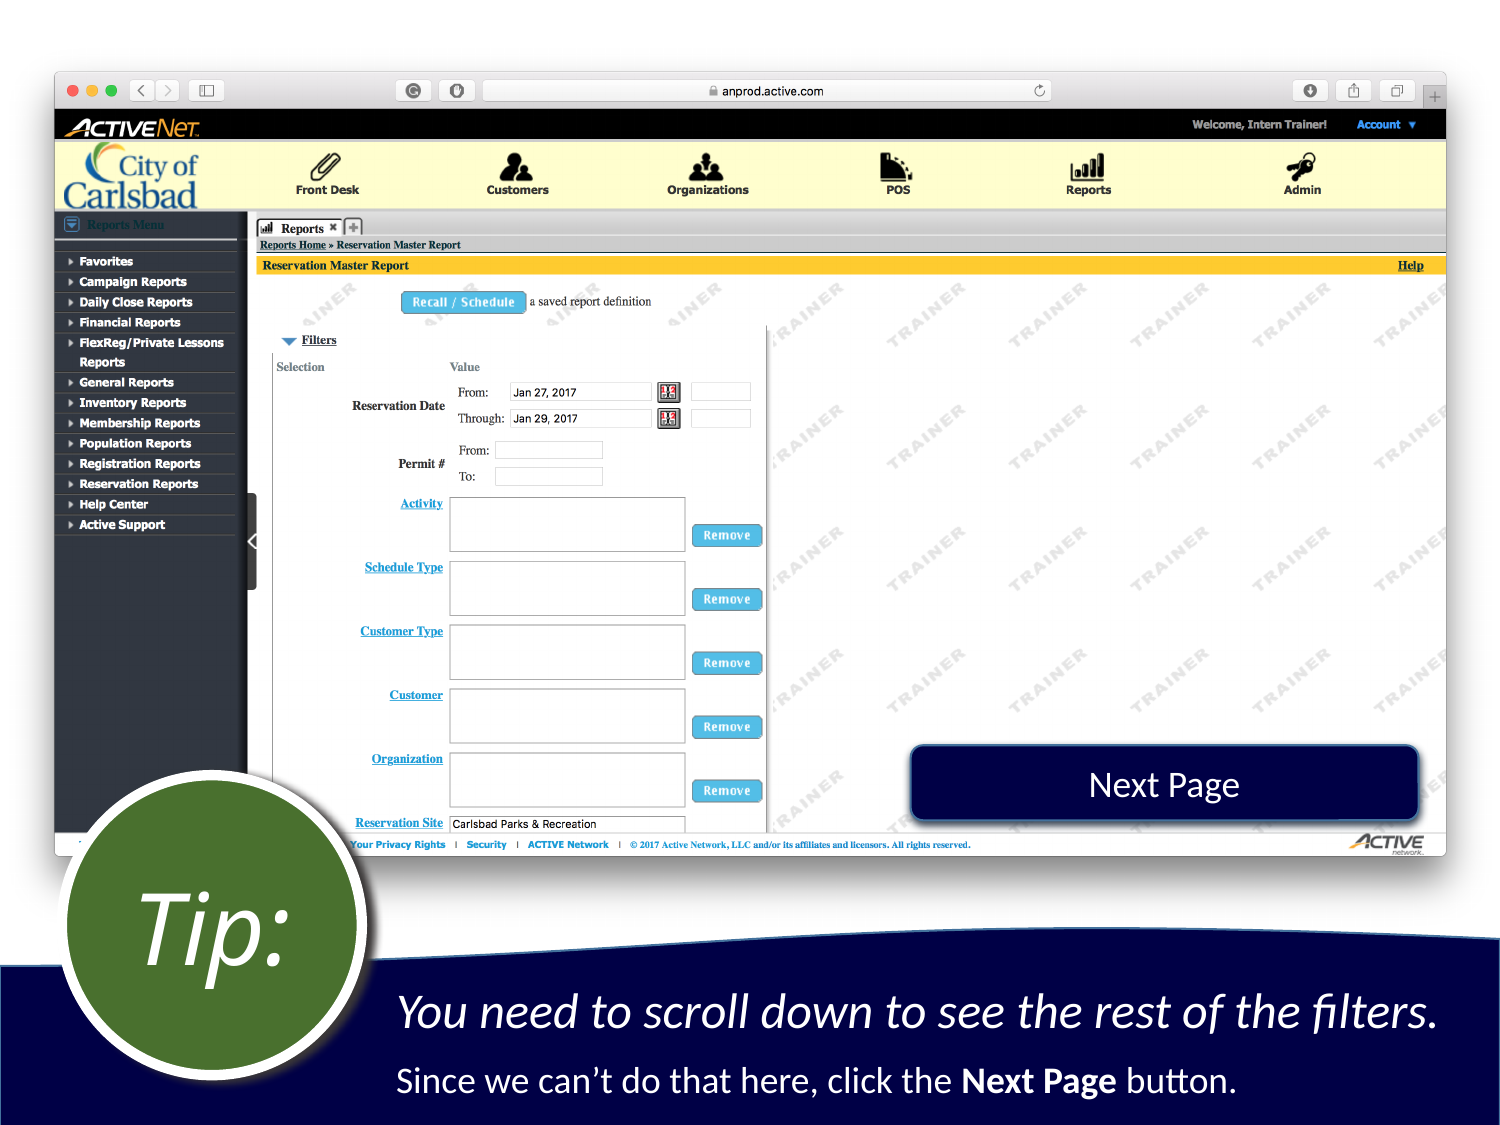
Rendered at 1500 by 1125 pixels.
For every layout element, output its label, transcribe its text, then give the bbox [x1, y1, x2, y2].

text_box You need to scroll down to see the rest of the filters. [381, 971, 1478, 1046]
picture [0, 41, 1500, 933]
text_box [0, 933, 1500, 1125]
text_box Tip: [61, 933, 363, 1077]
text_box Since we can’t do that here, click the Next Page button. [381, 1048, 1478, 1109]
